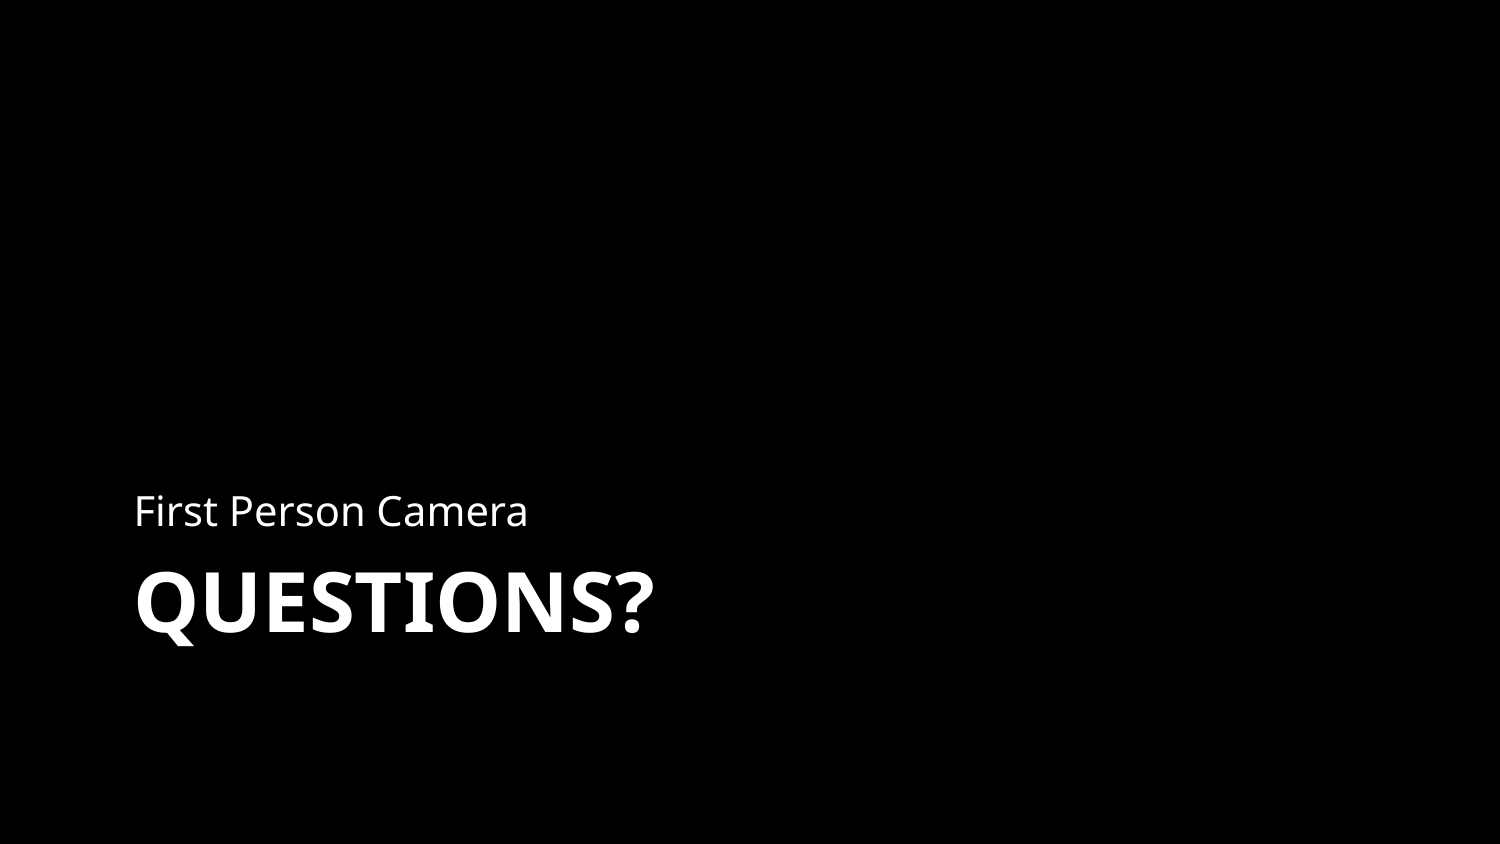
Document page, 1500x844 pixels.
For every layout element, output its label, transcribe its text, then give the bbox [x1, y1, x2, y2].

list First Person Camera [118, 357, 1394, 543]
title Questions? [118, 543, 1394, 710]
